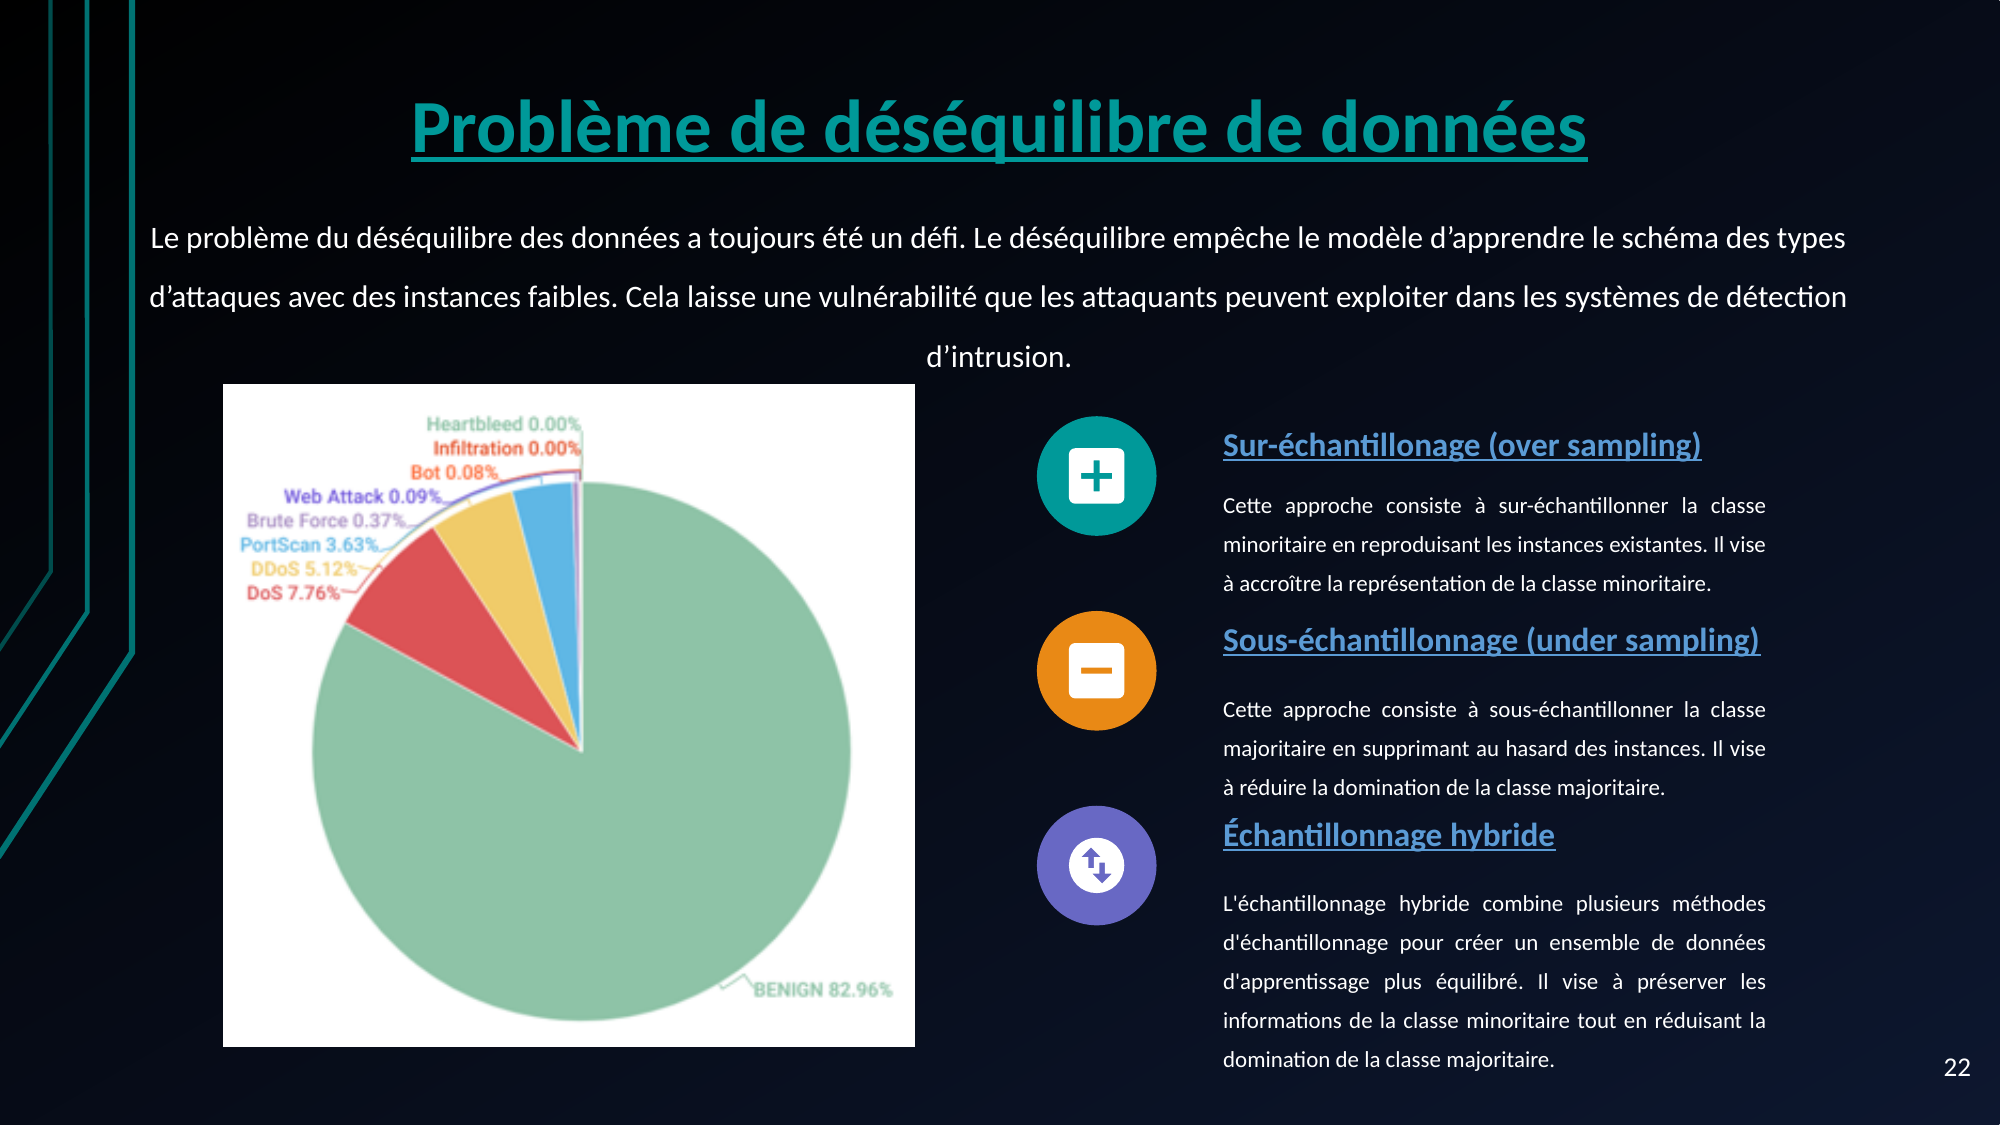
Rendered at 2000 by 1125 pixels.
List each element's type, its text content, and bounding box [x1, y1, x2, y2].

slide_number ‹#› [1871, 1038, 1992, 1125]
text_box [1068, 643, 1125, 699]
text_box Le problème du déséquilibre des données a toujours été un défi. Le déséquilibre empêche le modèle d’apprendre le schéma des types d’attaques avec des instances faibles. Cela laisse une vulnérabilité que les attaquants peuvent exploiter dans les systèmes de détection d’intrusion. [133, 186, 1866, 382]
text_box [1036, 416, 1157, 536]
text_box Cette approche consiste à sur-échantillonner la classe minoritaire en reproduisant les instances existantes. Il vise à accroître la représentation de la classe minoritaire. [1208, 471, 1782, 604]
picture [223, 384, 916, 1047]
text_box [1036, 610, 1157, 731]
text_box [1068, 837, 1125, 894]
text_box Sur-échantillonage (over sampling) [1208, 416, 1810, 472]
text_box L'échantillonnage hybride combine plusieurs méthodes d'échantillonnage pour créer un ensemble de données d'apprentissage plus équilibré. Il vise à préserver les informations de la classe minoritaire tout en réduisant la domination de la classe majoritaire. [1208, 869, 1782, 1080]
text_box Échantillonnage hybride [1208, 805, 1641, 861]
text_box [1036, 805, 1157, 926]
text_box Sous-échantillonnage (under sampling) [1208, 610, 1869, 666]
text_box Problème de déséquilibre de données [358, 69, 1641, 175]
text_box Cette approche consiste à sous-échantillonner la classe majoritaire en supprimant au hasard des instances. Il vise à réduire la domination de la classe majoritaire. [1208, 675, 1782, 807]
text_box [1068, 448, 1125, 504]
